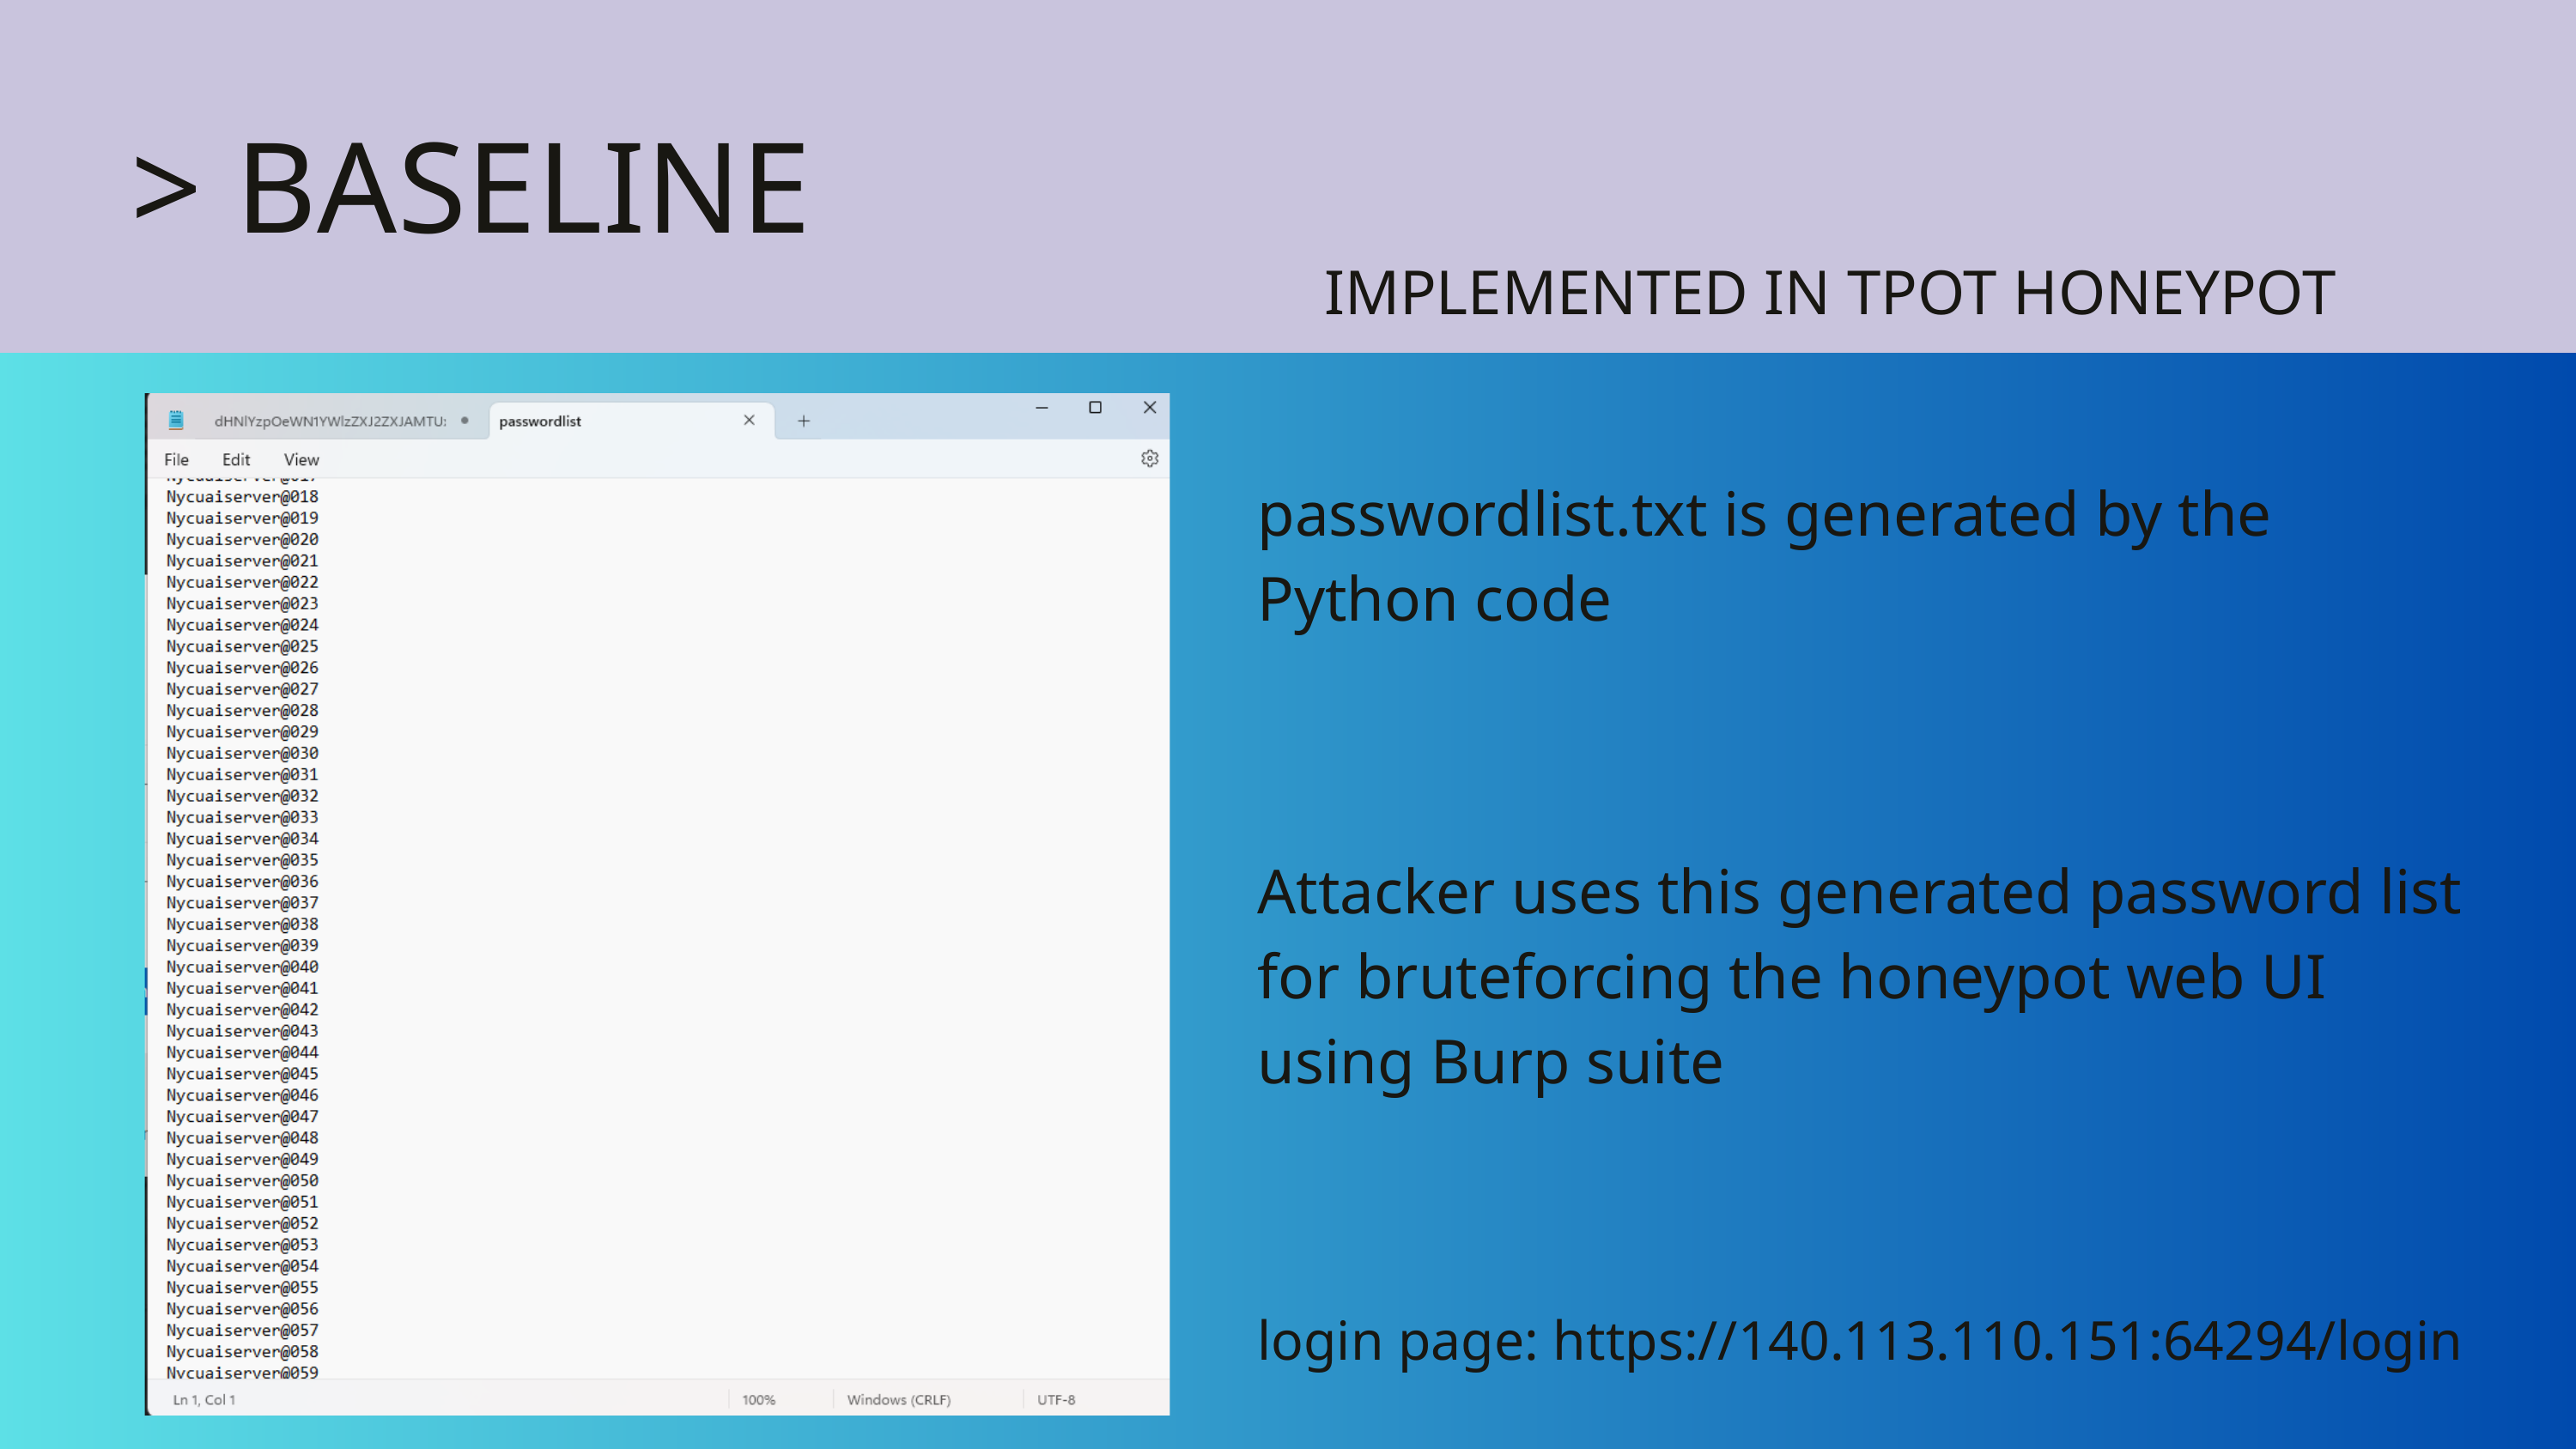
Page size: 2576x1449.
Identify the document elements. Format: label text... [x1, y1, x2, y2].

text_box login page: https://140.113.110.151:64294/login [1257, 1295, 2488, 1371]
text_box [144, 393, 1170, 1416]
text_box passwordlist.txt is generated by the Python code [1257, 463, 2488, 634]
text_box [0, 0, 2576, 353]
text_box Attacker uses this generated password list for bruteforcing the honeypot web UI using Burp suite [1257, 840, 2488, 1097]
